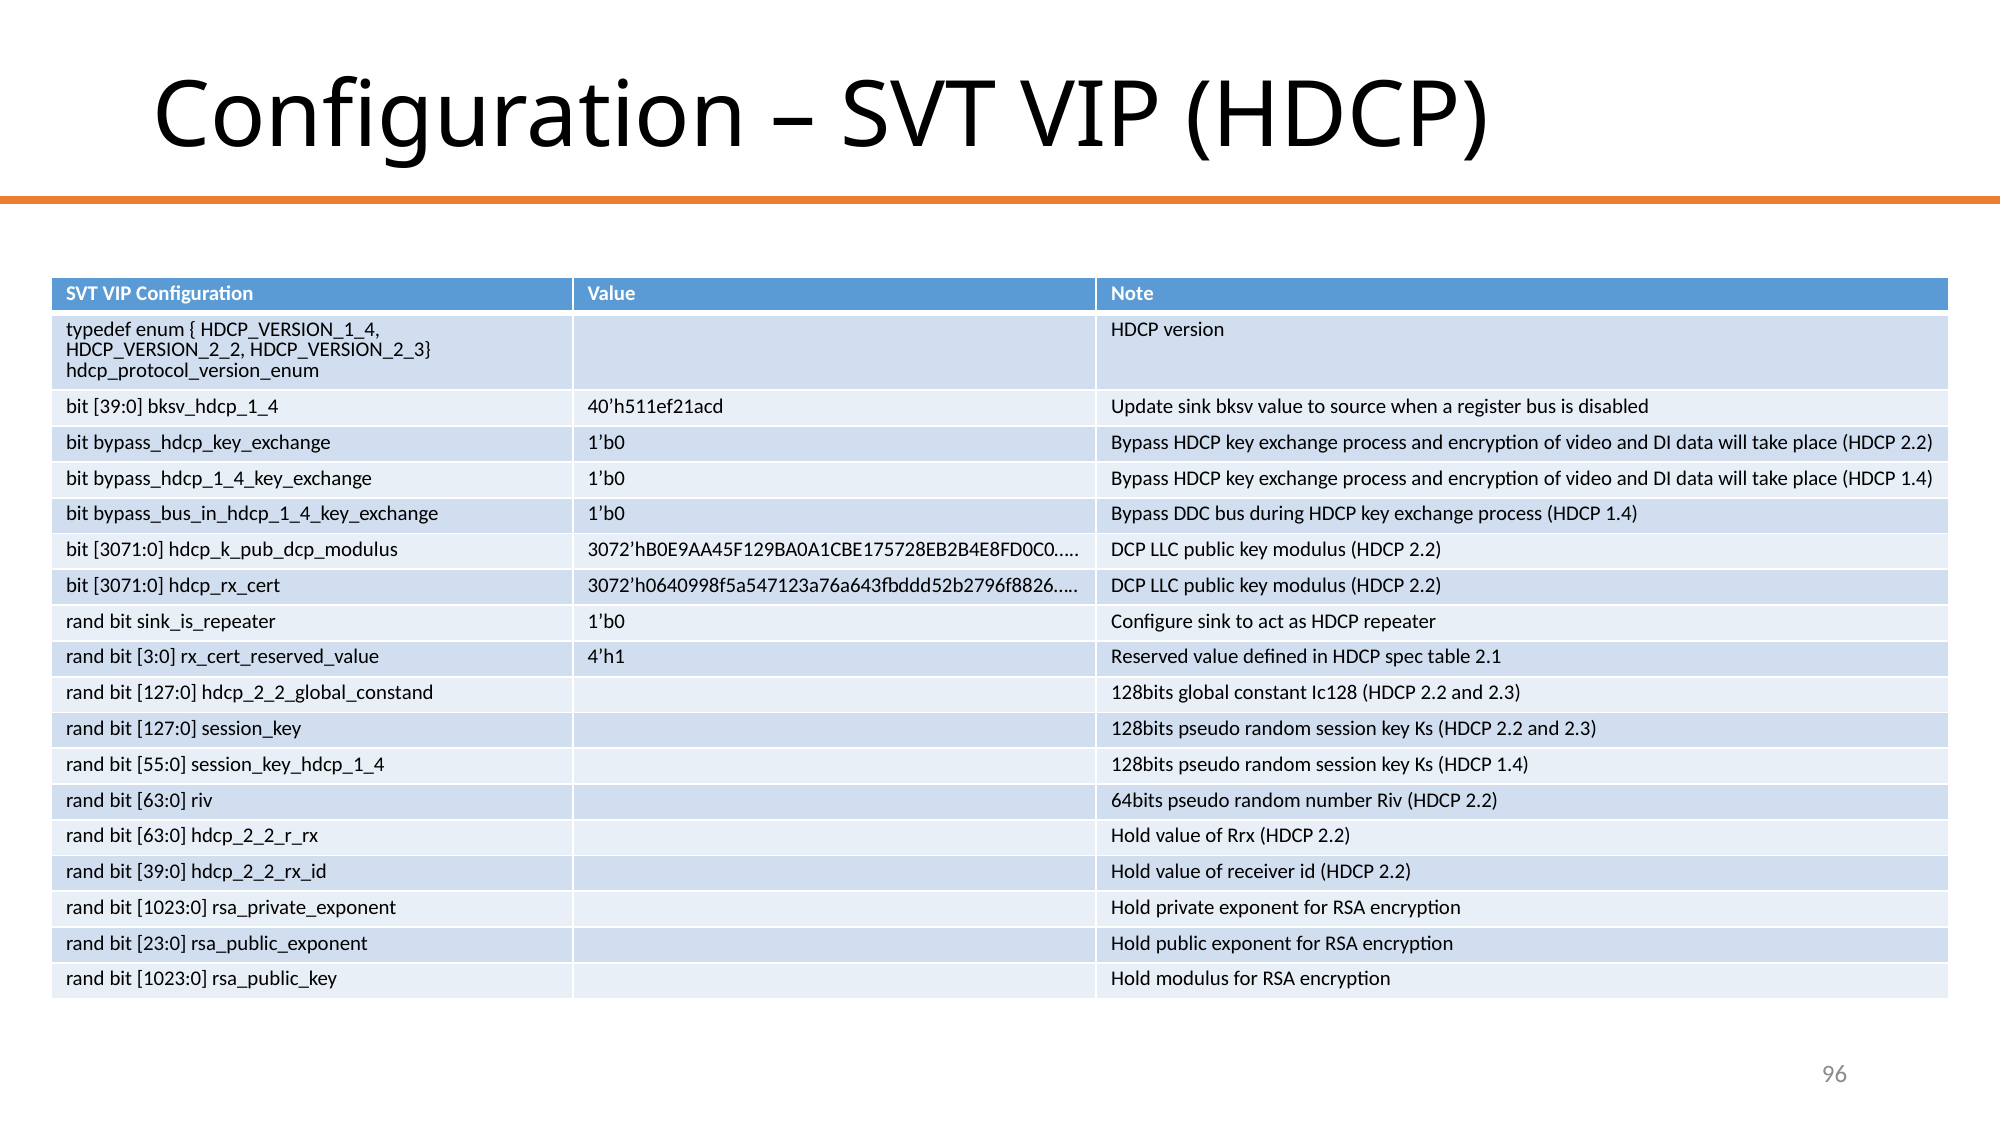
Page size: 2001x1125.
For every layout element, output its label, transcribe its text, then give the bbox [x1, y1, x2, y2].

table_cell [574, 964, 1095, 998]
table_cell [574, 316, 1095, 389]
table_cell 3072’hB0E9AA45F129BA0A1CBE175728EB2B4E8FD0C0….. [574, 534, 1095, 568]
table_cell bit [39:0] bksv_hdcp_1_4 [52, 391, 572, 425]
table_cell Hold modulus for RSA encryption [1097, 964, 1948, 998]
table_cell Bypass DDC bus during HDCP key exchange process (HDCP 1.4) [1097, 499, 1948, 533]
table_cell Hold private exponent for RSA encryption [1097, 892, 1948, 926]
title Configuration – SVT VIP (HDCP) [137, 59, 1863, 276]
table_cell bit [3071:0] hdcp_rx_cert [52, 570, 572, 604]
table_cell rand bit sink_is_repeater [52, 606, 572, 640]
table_header Note [1097, 278, 1948, 310]
table_cell [574, 749, 1095, 783]
table_cell 3072’h0640998f5a547123a76a643fbddd52b2796f8826….. [574, 570, 1095, 604]
table_cell 40’h511ef21acd [574, 391, 1095, 425]
table_cell rand bit [1023:0] rsa_public_key [52, 964, 572, 998]
table_cell Hold public exponent for RSA encryption [1097, 928, 1948, 962]
table_cell bit bypass_hdcp_1_4_key_exchange [52, 463, 572, 497]
table_cell rand bit [127:0] hdcp_2_2_global_constand [52, 678, 572, 712]
table_cell rand bit [55:0] session_key_hdcp_1_4 [52, 749, 572, 783]
table_cell Bypass HDCP key exchange process and encryption of video and DI data will take place (HDCP 1.4) [1097, 463, 1948, 497]
table_cell rand bit [63:0] hdcp_2_2_r_rx [52, 821, 572, 855]
table_cell typedef enum { HDCP_VERSION_1_4, HDCP_VERSION_2_2, HDCP_VERSION_2_3} hdcp_protocol_version_enum [52, 316, 572, 389]
table_cell [574, 785, 1095, 819]
table_cell 128bits pseudo random session key Ks (HDCP 1.4) [1097, 749, 1948, 783]
table_cell 64bits pseudo random number Riv (HDCP 2.2) [1097, 785, 1948, 819]
table_cell Reserved value defined in HDCP spec table 2.1 [1097, 642, 1948, 676]
table_cell DCP LLC public key modulus (HDCP 2.2) [1097, 570, 1948, 604]
table_cell 1’b0 [574, 499, 1095, 533]
table_cell [574, 928, 1095, 962]
table_cell rand bit [1023:0] rsa_private_exponent [52, 892, 572, 926]
table_cell [574, 821, 1095, 855]
table_cell Bypass HDCP key exchange process and encryption of video and DI data will take place (HDCP 2.2) [1097, 427, 1948, 461]
table_cell rand bit [39:0] hdcp_2_2_rx_id [52, 856, 572, 890]
table_cell HDCP version [1097, 316, 1948, 389]
table_cell bit [3071:0] hdcp_k_pub_dcp_modulus [52, 534, 572, 568]
table_cell [574, 713, 1095, 747]
table_cell Update sink bksv value to source when a register bus is disabled [1097, 391, 1948, 425]
table_cell [574, 856, 1095, 890]
table_cell Hold value of Rrx (HDCP 2.2) [1097, 821, 1948, 855]
slide_number 96 [1412, 1042, 1863, 1103]
table_cell 1’b0 [574, 427, 1095, 461]
table_cell [574, 678, 1095, 712]
table_cell Hold value of receiver id (HDCP 2.2) [1097, 856, 1948, 890]
table_cell rand bit [23:0] rsa_public_exponent [52, 928, 572, 962]
table_cell 128bits pseudo random session key Ks (HDCP 2.2 and 2.3) [1097, 713, 1948, 747]
table_cell rand bit [127:0] session_key [52, 713, 572, 747]
table_cell rand bit [63:0] riv [52, 785, 572, 819]
table_cell 1’b0 [574, 606, 1095, 640]
table_cell 1’b0 [574, 463, 1095, 497]
table_cell bit bypass_hdcp_key_exchange [52, 427, 572, 461]
table_cell 128bits global constant Ic128 (HDCP 2.2 and 2.3) [1097, 678, 1948, 712]
table_header SVT VIP Configuration [52, 278, 572, 310]
table_cell DCP LLC public key modulus (HDCP 2.2) [1097, 534, 1948, 568]
table_cell 4’h1 [574, 642, 1095, 676]
table_header Value [574, 278, 1095, 310]
table_cell [574, 892, 1095, 926]
table_cell rand bit [3:0] rx_cert_reserved_value [52, 642, 572, 676]
table_cell Configure sink to act as HDCP repeater [1097, 606, 1948, 640]
table_cell bit bypass_bus_in_hdcp_1_4_key_exchange [52, 499, 572, 533]
